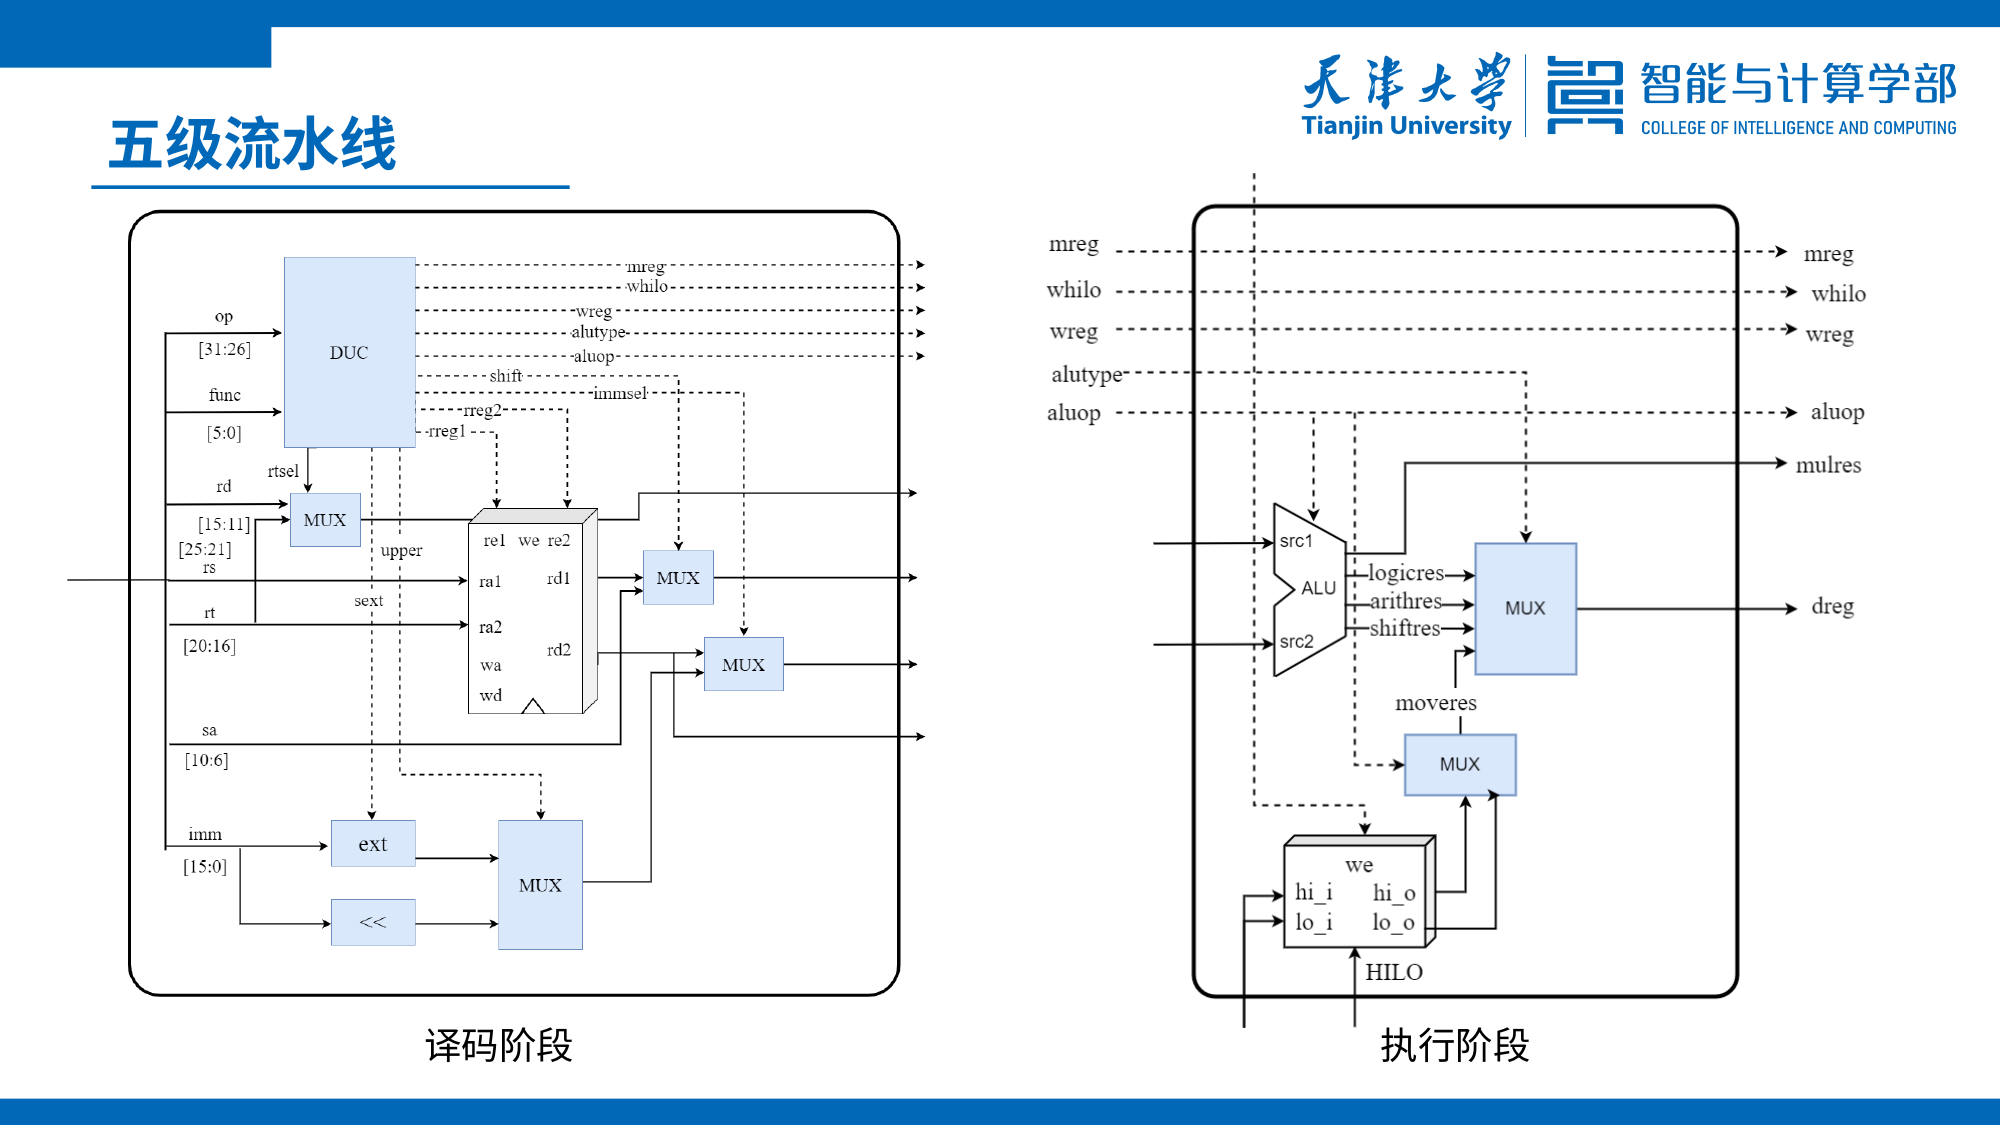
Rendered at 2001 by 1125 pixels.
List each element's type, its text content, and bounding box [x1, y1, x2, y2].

text_box 译码阶段 [295, 1014, 704, 1075]
text_box [0, 0, 2000, 28]
text_box 执行阶段 [1251, 1028, 1660, 1075]
picture [995, 173, 1916, 1028]
text_box 五级流水线 [92, 99, 1303, 185]
text_box [90, 184, 571, 189]
picture [67, 189, 932, 1011]
text_box [0, 28, 272, 69]
text_box [0, 1098, 2000, 1125]
picture [1282, 26, 2000, 158]
